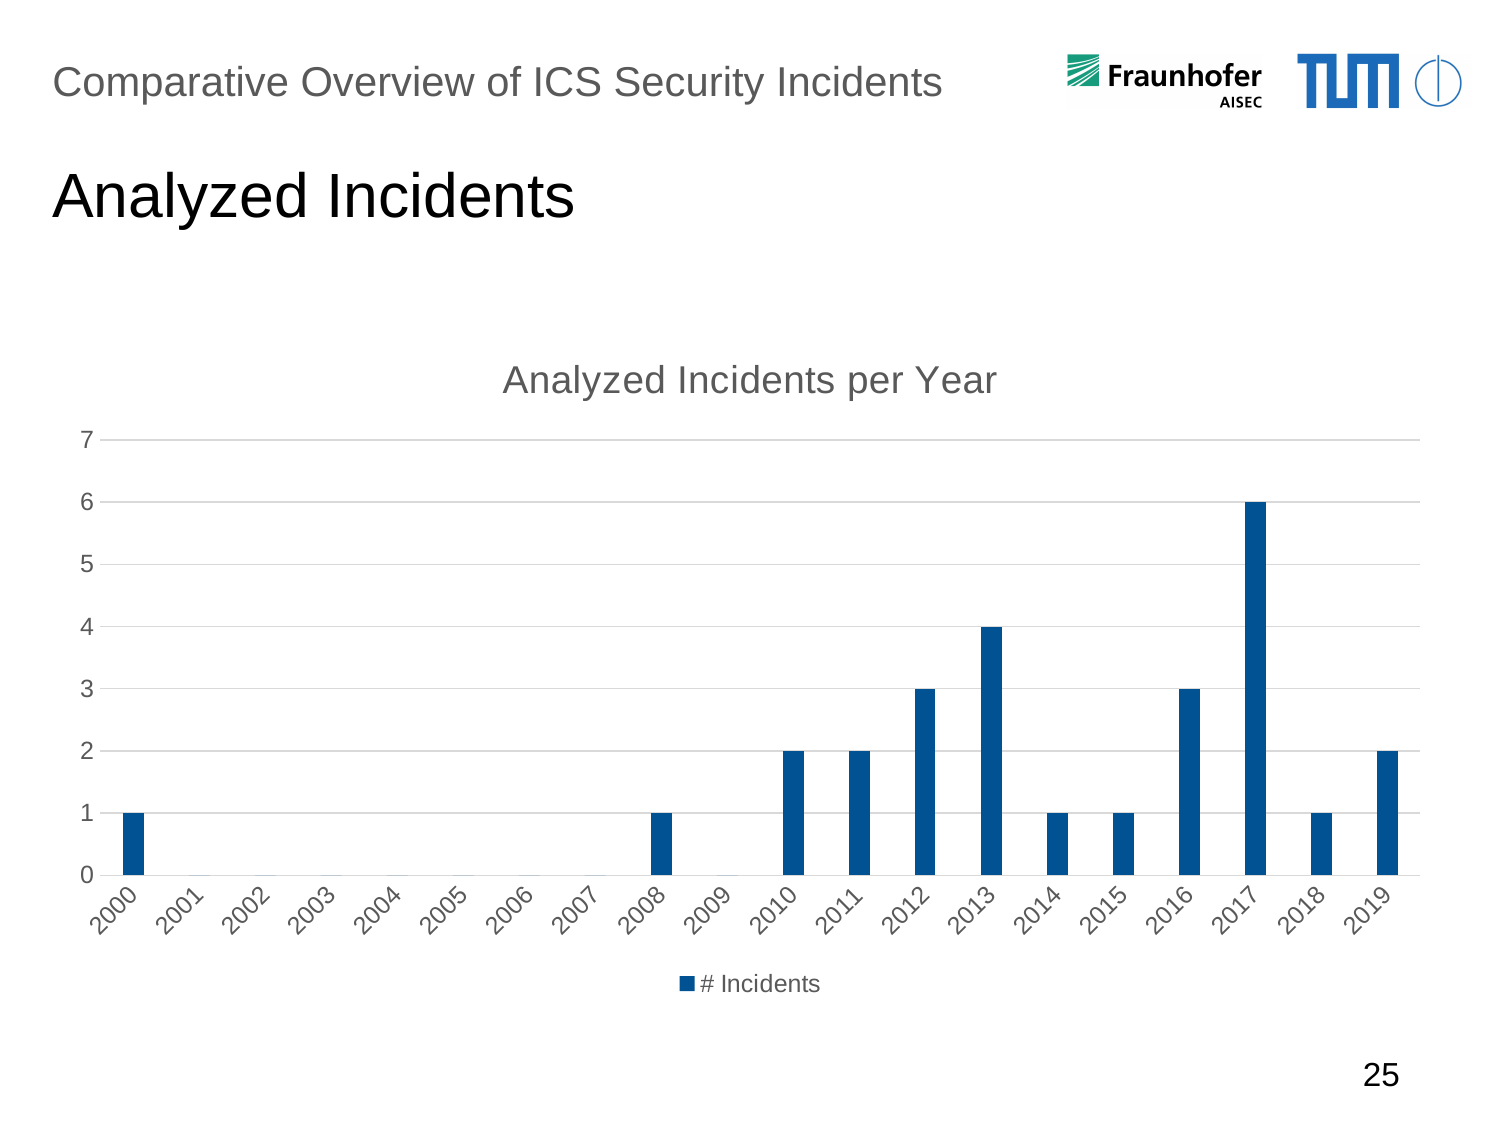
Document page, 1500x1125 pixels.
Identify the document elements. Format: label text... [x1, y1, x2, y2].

chart [51, 324, 1449, 1004]
text_box 25 [1362, 1047, 1500, 1094]
picture [1296, 53, 1472, 109]
text_box Comparative Overview of ICS Security Incidents [52, 37, 951, 105]
picture [1066, 53, 1263, 109]
title Analyzed Incidents [52, 162, 1449, 231]
